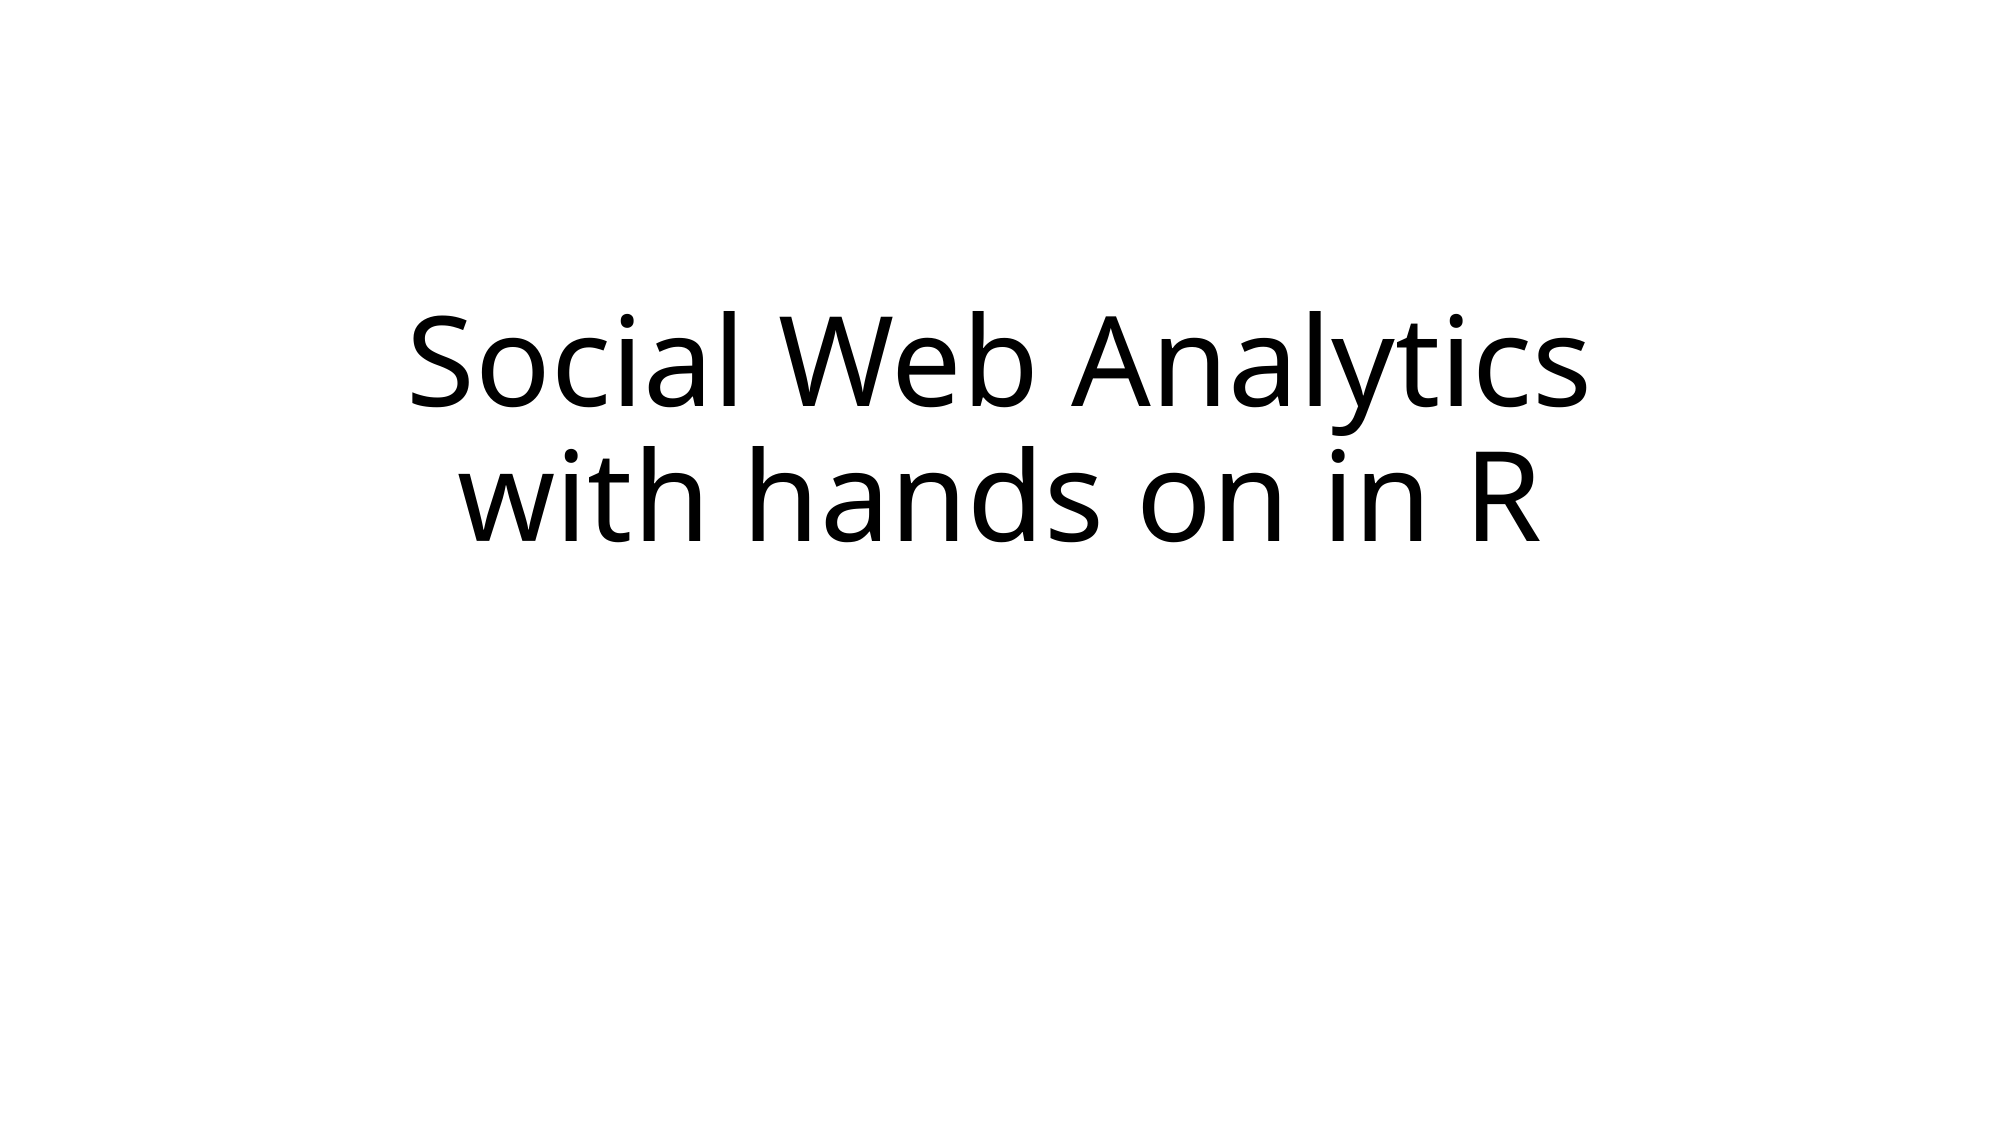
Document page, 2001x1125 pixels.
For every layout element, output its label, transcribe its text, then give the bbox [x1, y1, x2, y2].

title Social Web Analytics with hands on in R [249, 184, 1750, 576]
